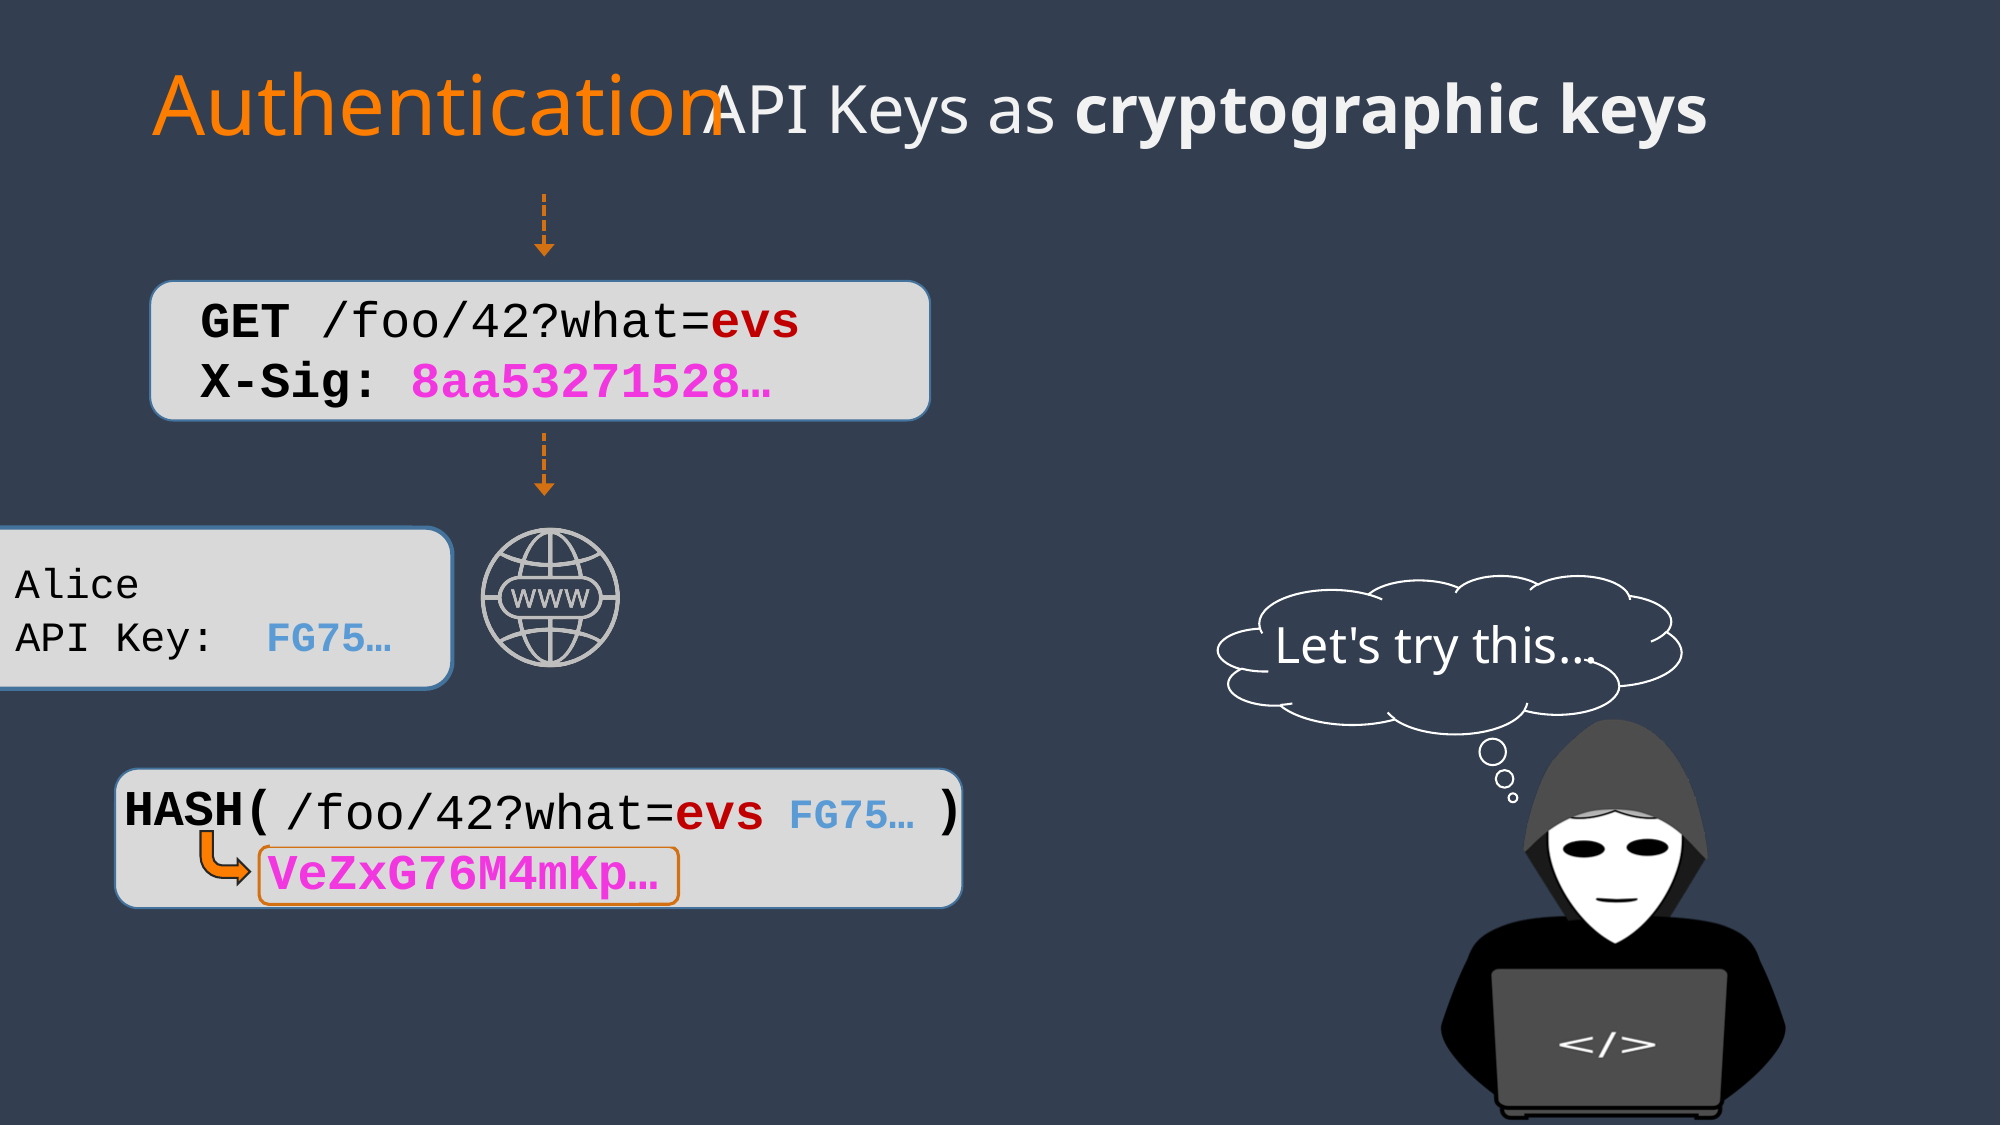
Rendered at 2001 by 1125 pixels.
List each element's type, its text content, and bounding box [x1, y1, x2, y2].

picture [1401, 697, 1803, 1125]
picture [475, 515, 628, 679]
text_box /foo/42?what=evs [269, 772, 787, 847]
text_box [0, 0, 2000, 181]
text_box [0, 527, 453, 695]
list Authentication [137, 55, 1863, 770]
text_box FG75… [787, 779, 929, 845]
text_box [258, 845, 680, 906]
text_box [113, 843, 964, 910]
text_box VeZxG76M4mKp… [252, 831, 802, 907]
text_box [199, 830, 252, 887]
text_box HASH( ) [109, 767, 1038, 843]
